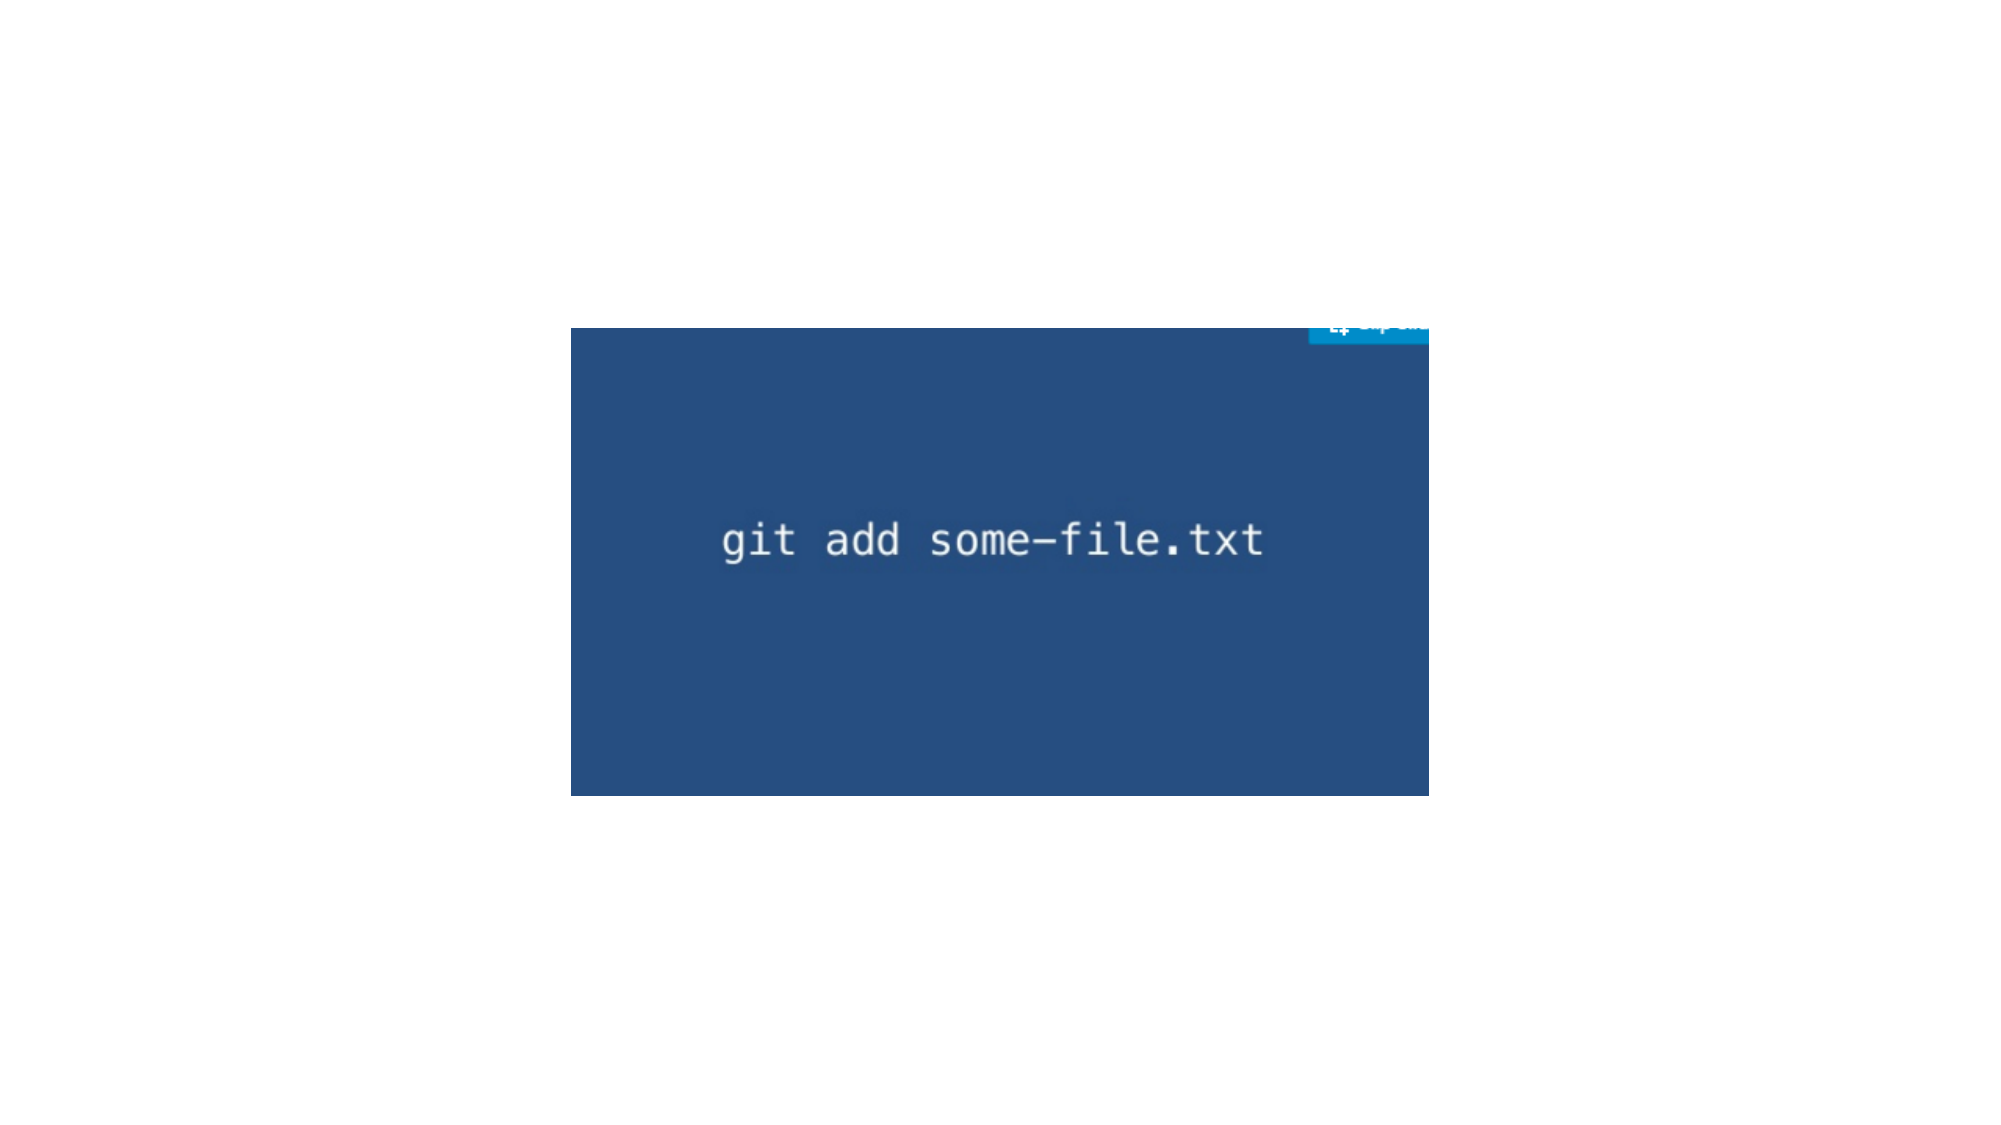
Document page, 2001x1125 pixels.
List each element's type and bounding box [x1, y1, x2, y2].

picture [571, 328, 1429, 797]
picture [1330, 328, 1348, 335]
picture [1372, 328, 1389, 334]
